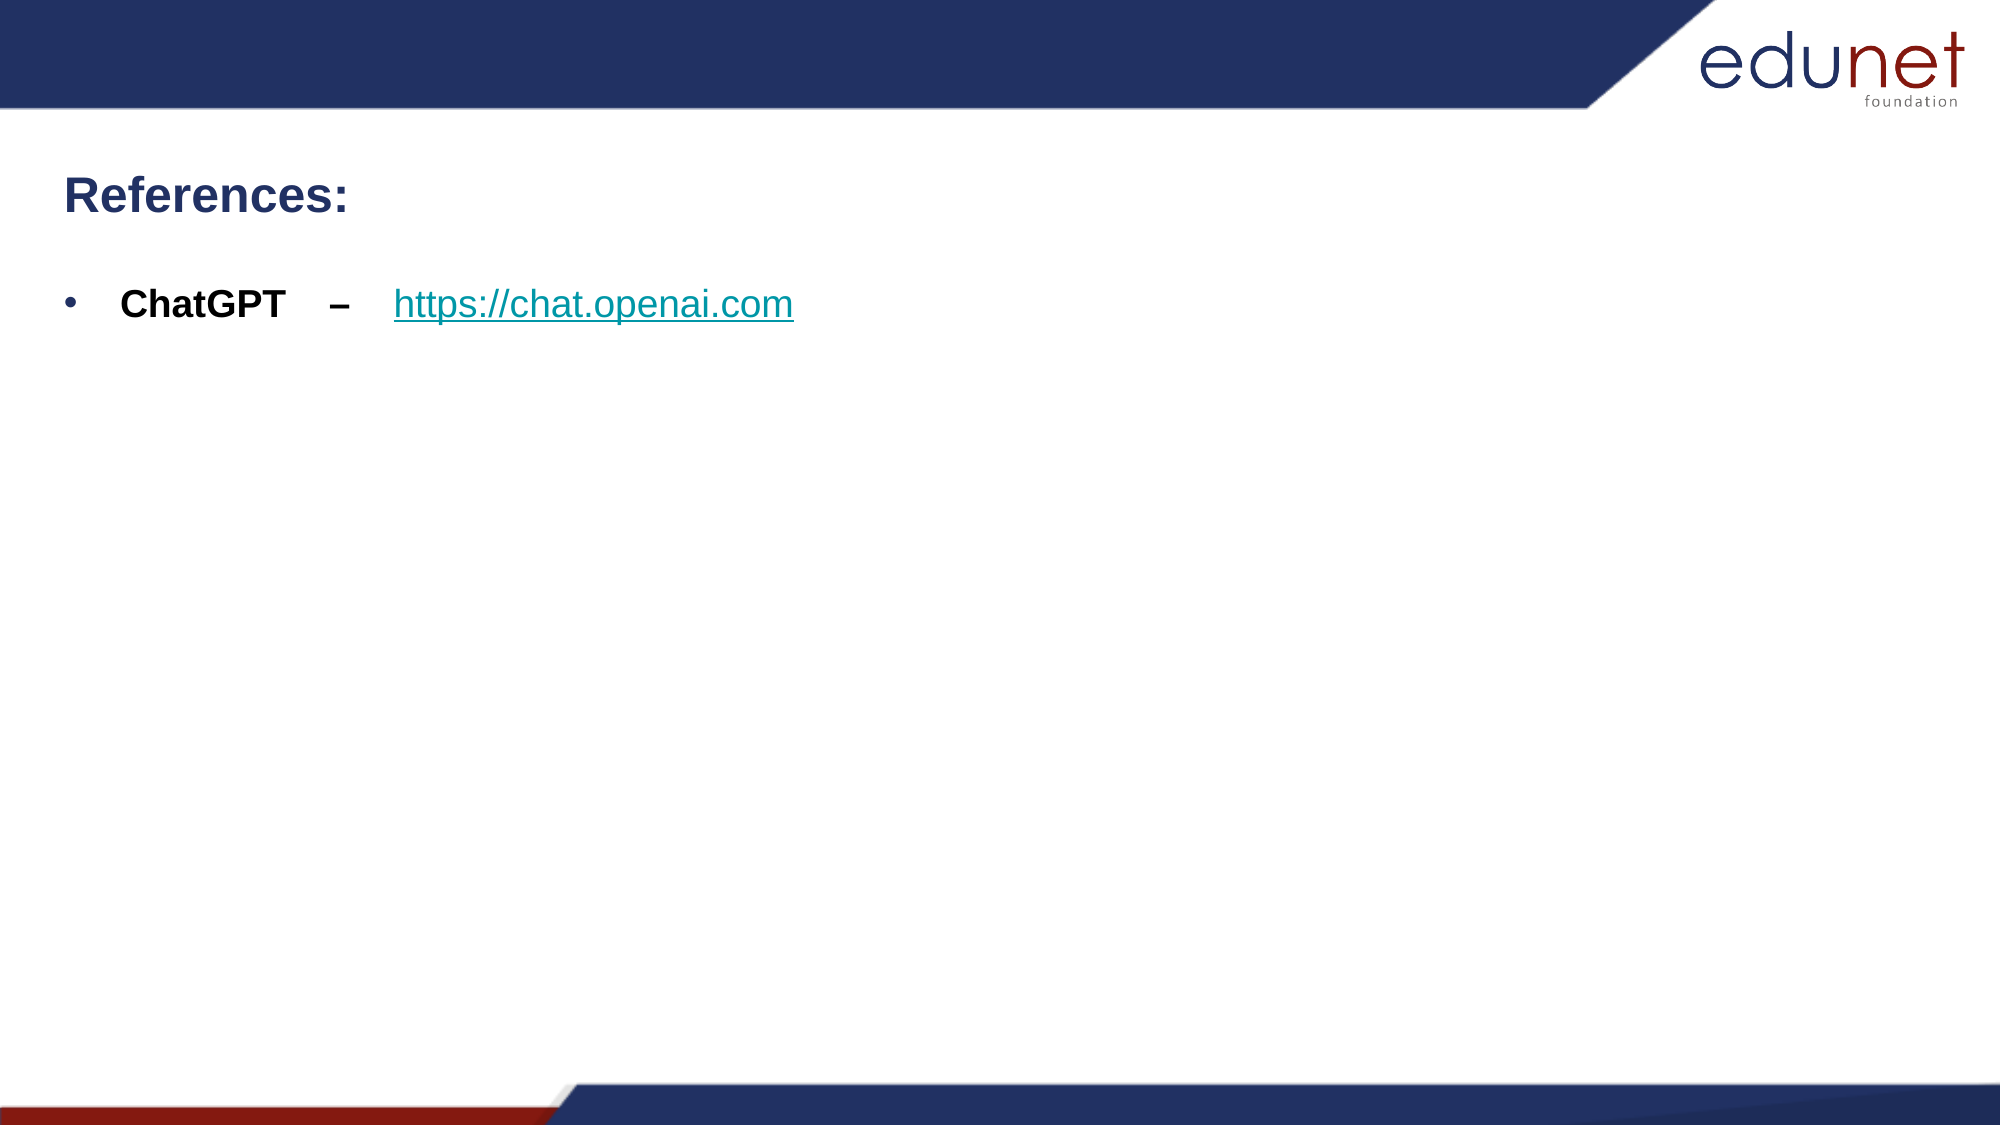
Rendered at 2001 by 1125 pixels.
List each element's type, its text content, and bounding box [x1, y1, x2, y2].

picture [0, 0, 1977, 117]
picture [0, 1070, 2000, 1125]
title References: [43, 142, 686, 212]
text_box ChatGPT – https://chat.openai.com [43, 212, 1606, 1042]
